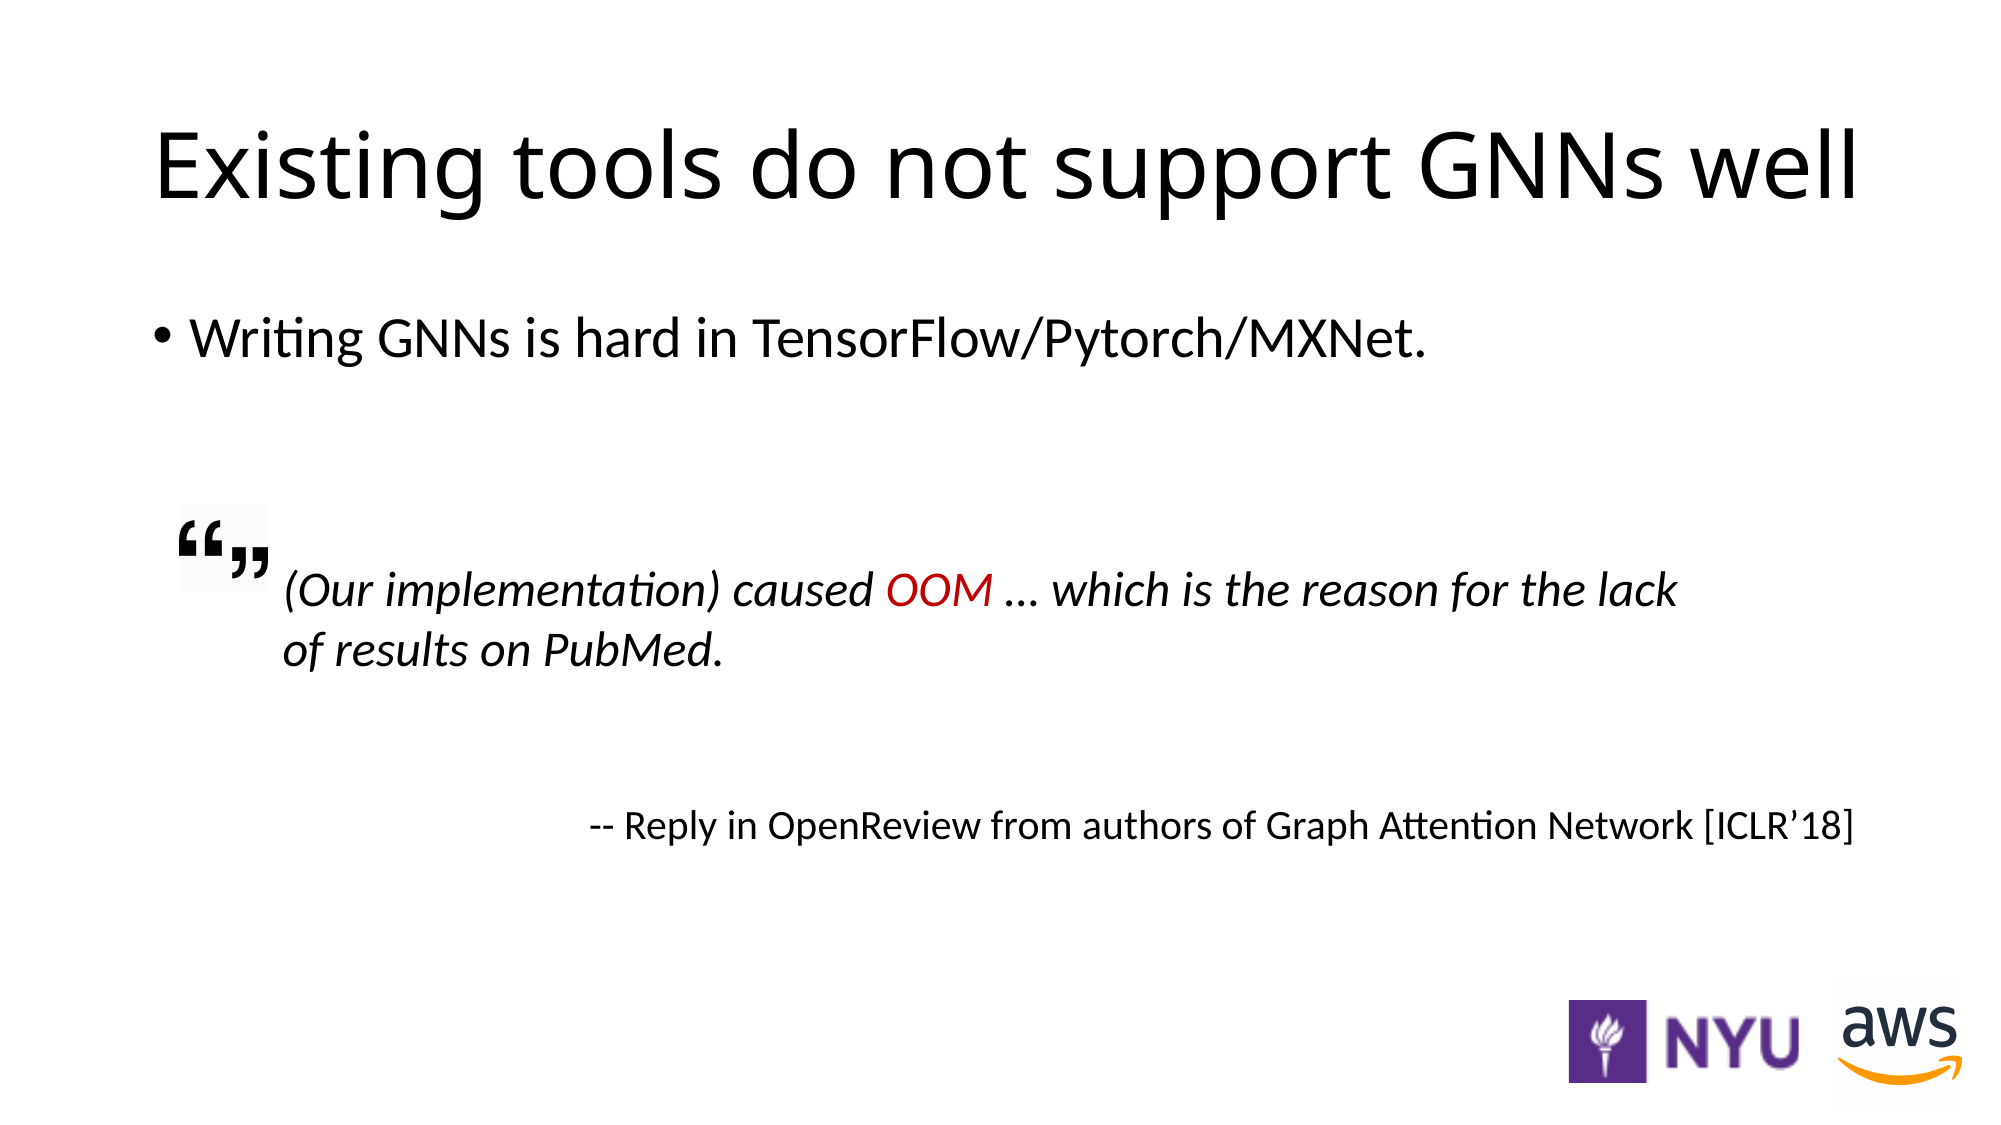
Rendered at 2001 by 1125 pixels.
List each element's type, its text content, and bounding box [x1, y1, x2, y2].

text_box (Our implementation) caused OOM … which is the reason for the lack of results on PubMed. [267, 548, 1733, 744]
list Writing GNNs is hard in TensorFlow/Pytorch/MXNet. [137, 299, 1863, 399]
text_box -- Reply in OpenReview from authors of Graph Attention Network [ICLR’18] [574, 790, 1871, 856]
title Existing tools do not support GNNs well [137, 59, 1960, 278]
picture [1830, 977, 1965, 1114]
picture [179, 504, 268, 594]
